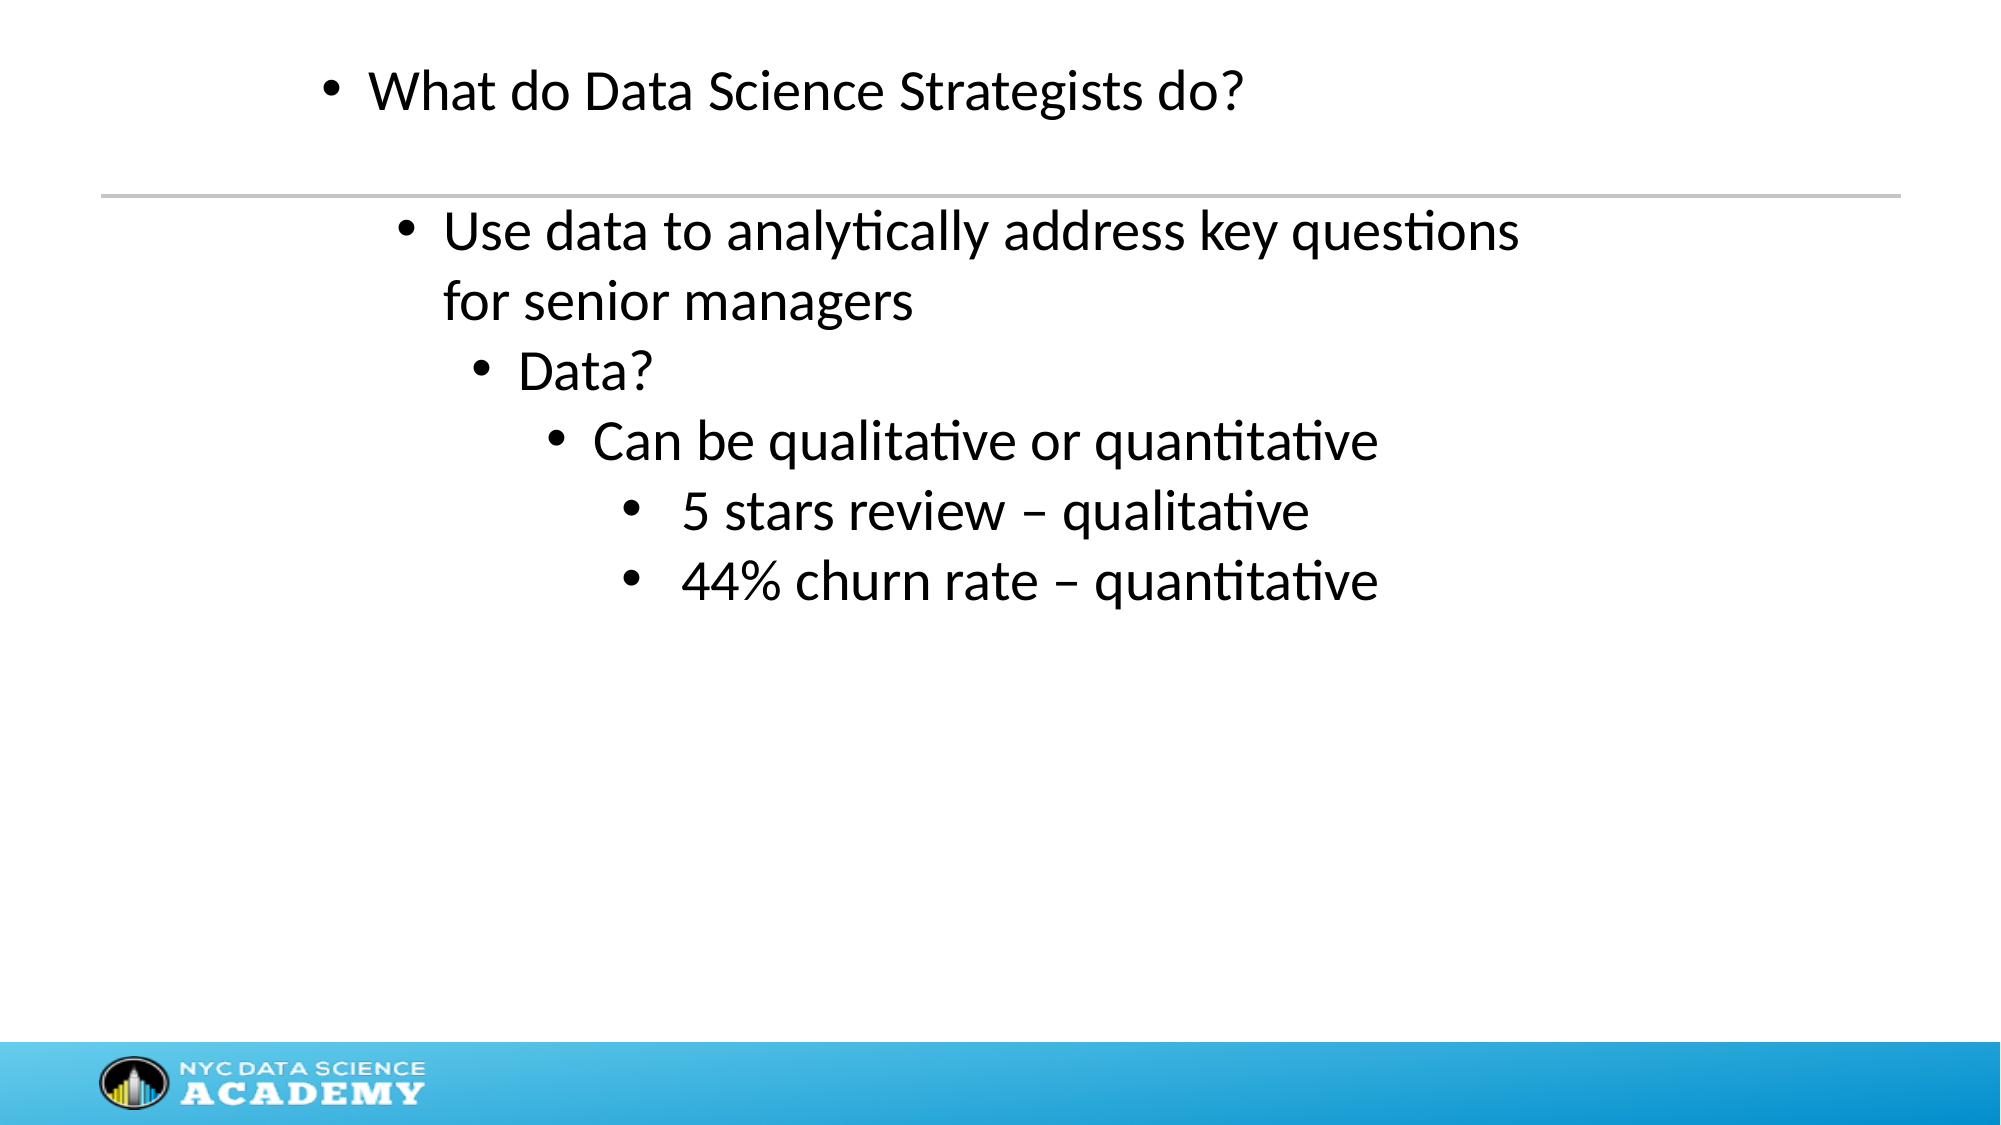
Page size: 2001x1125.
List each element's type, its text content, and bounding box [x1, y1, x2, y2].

text_box What do Data Science Strategists do? Use data to analytically address key questions for senior managers Data? Can be qualitative or quantitative 5 stars review – qualitative 44% churn rate – quantitative [306, 45, 1552, 830]
picture [1552, 194, 1901, 198]
picture [101, 194, 306, 198]
picture [0, 1042, 2001, 1125]
